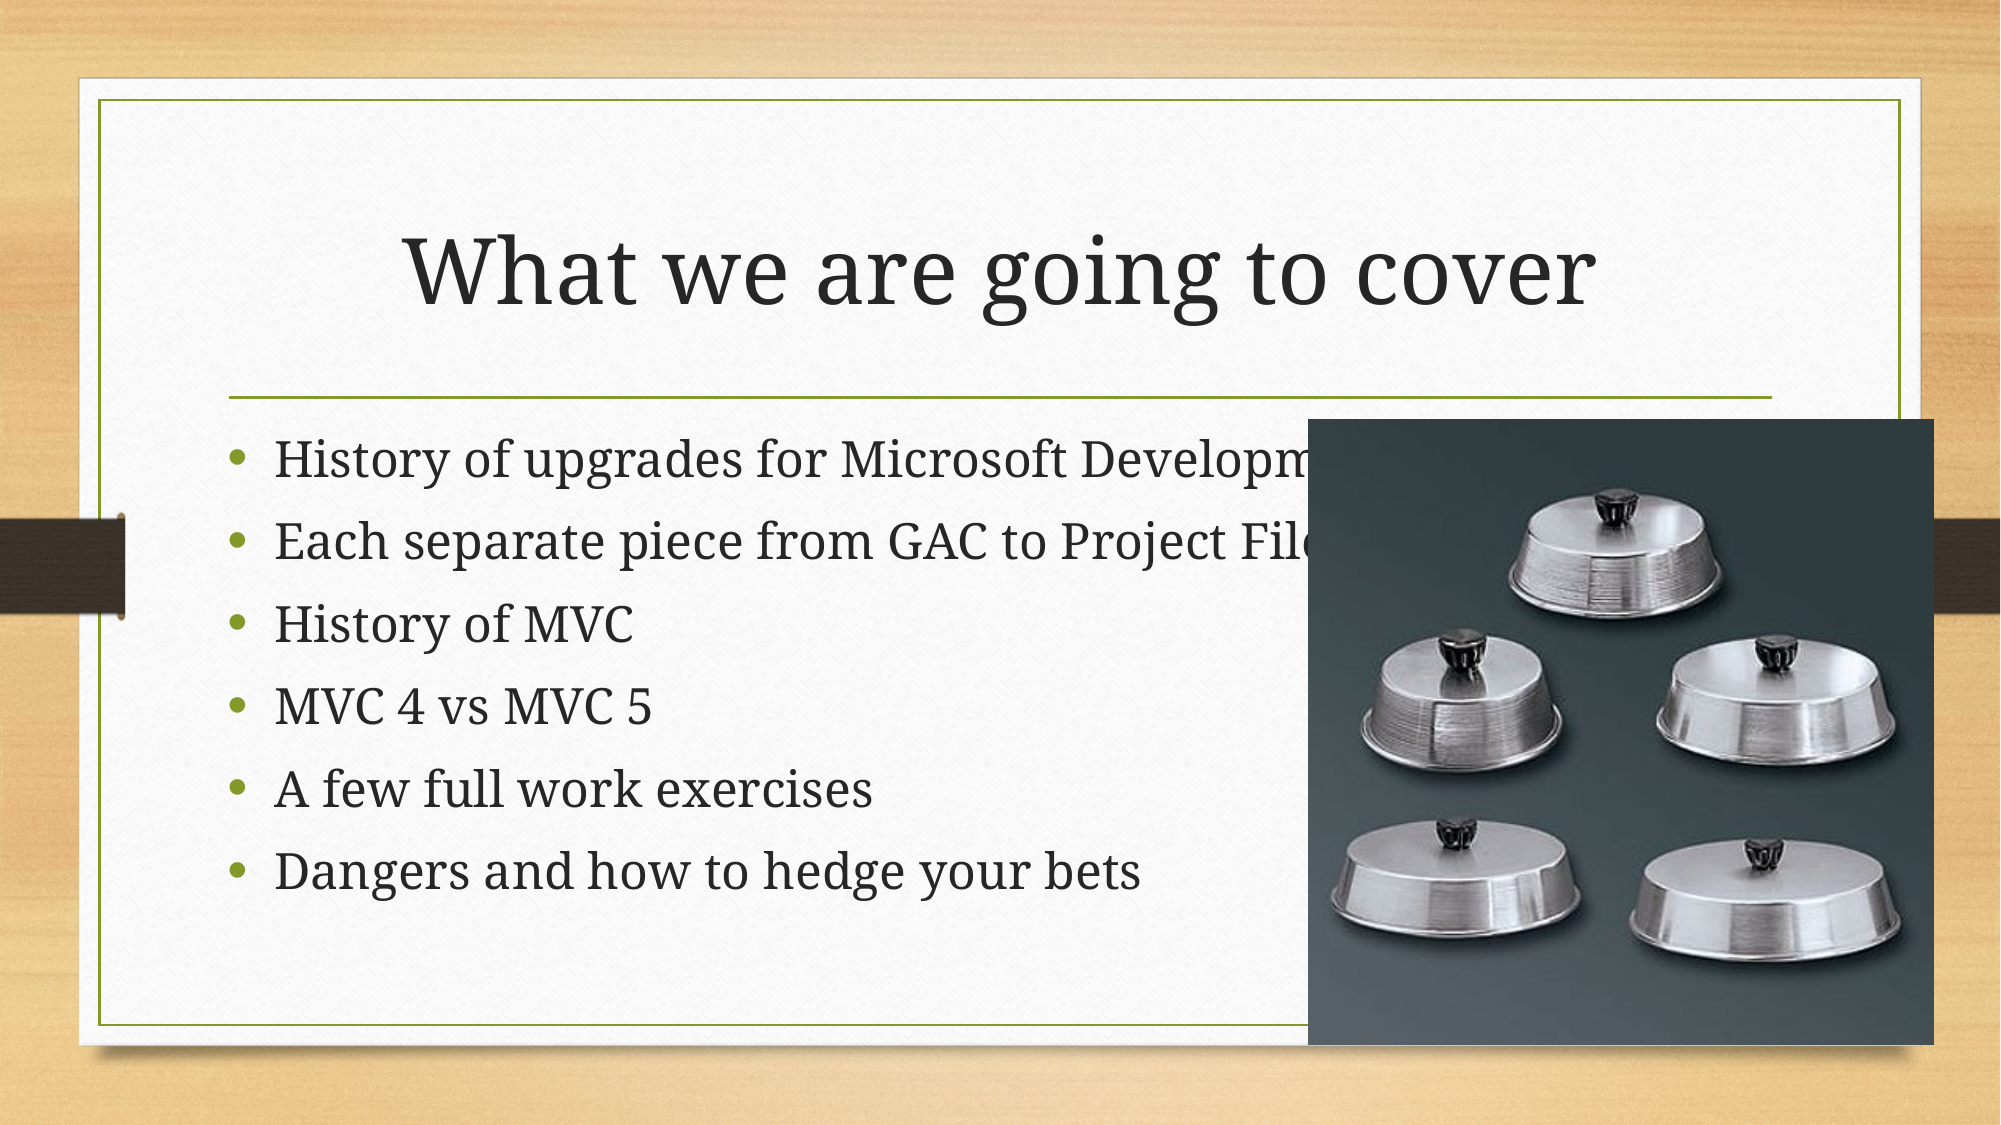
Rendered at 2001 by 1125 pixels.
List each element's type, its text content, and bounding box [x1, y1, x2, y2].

list History of upgrades for Microsoft Development Each separate piece from GAC to Project File History of MVC MVC 4 vs MVC 5 A few full work exercises Dangers and how to hedge your bets [212, 419, 1308, 964]
title What we are going to cover [212, 161, 1788, 375]
picture [0, 0, 2001, 1125]
